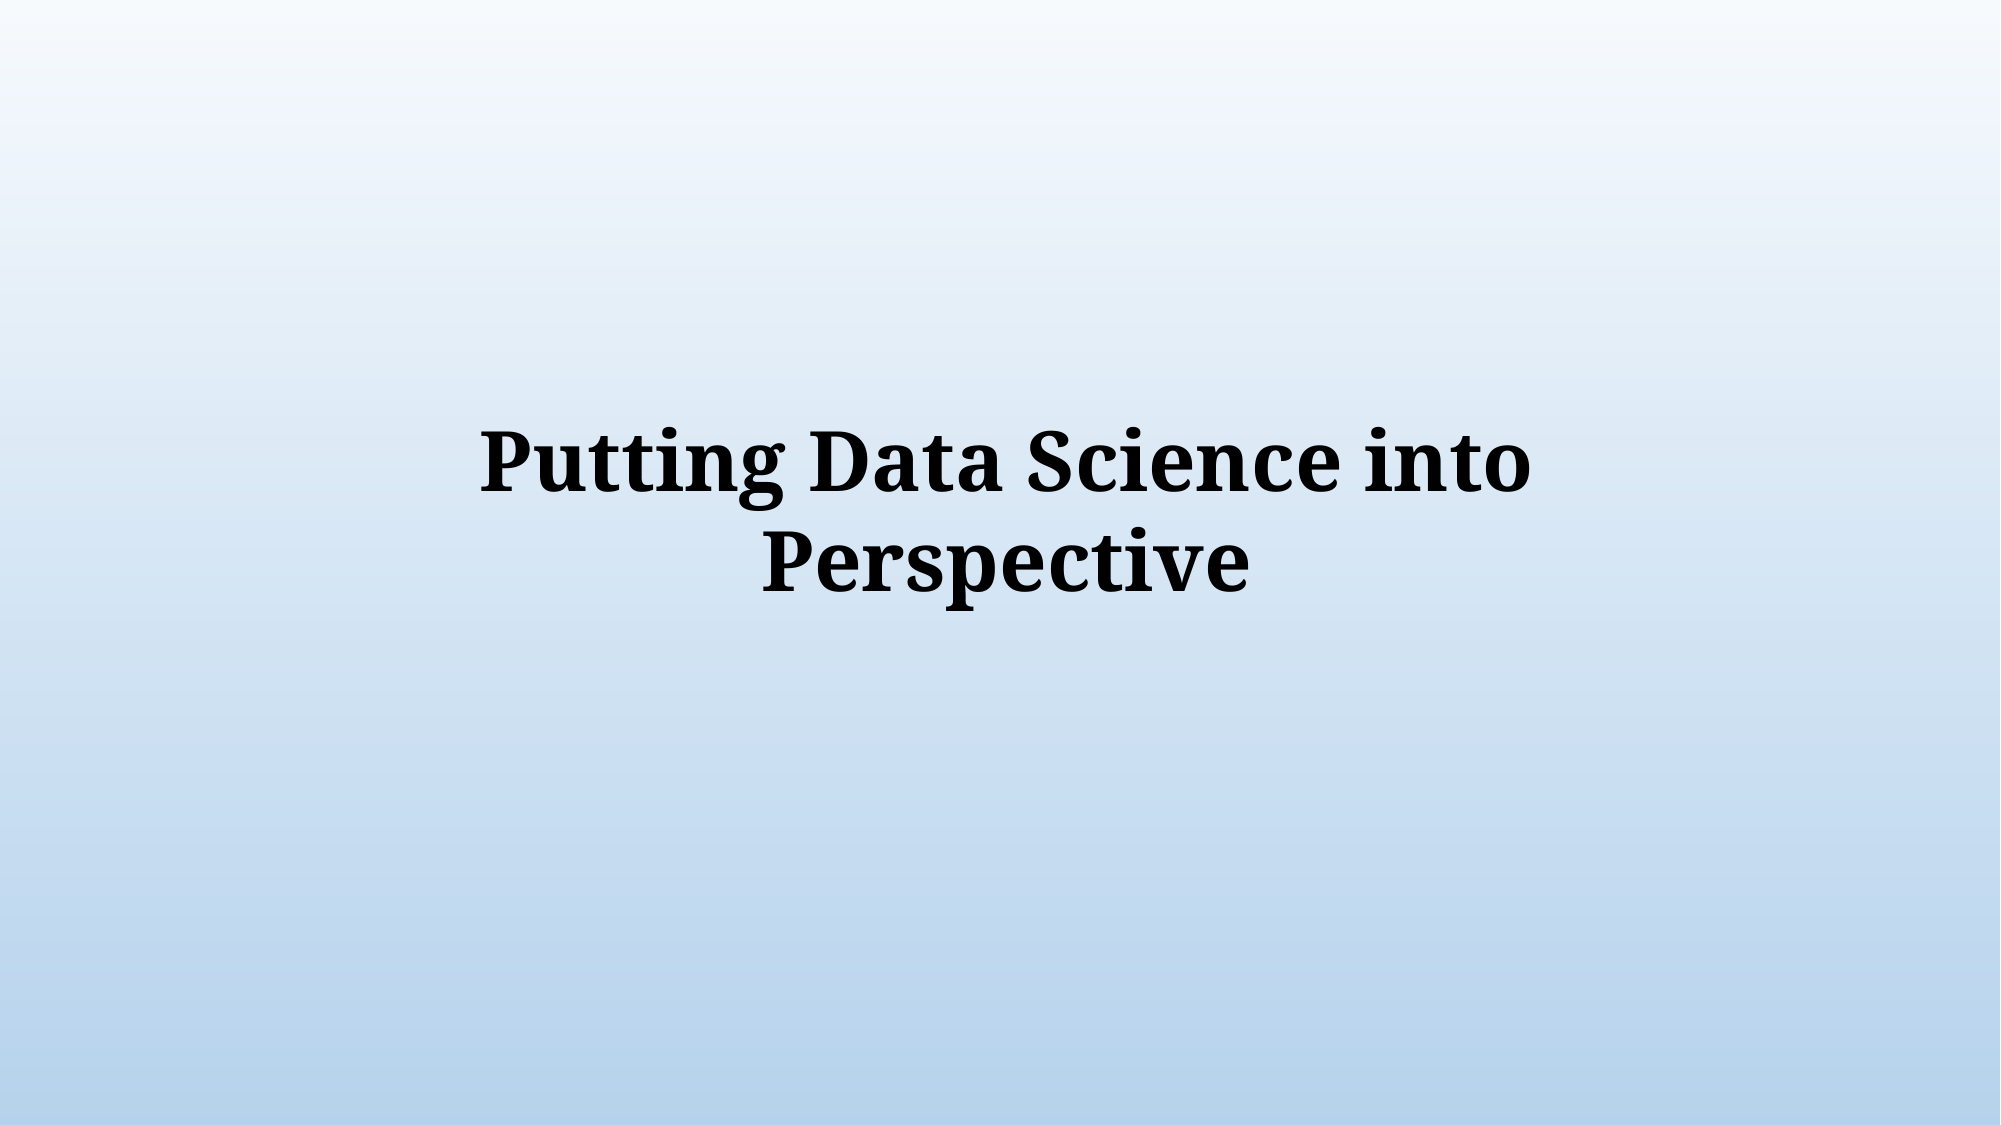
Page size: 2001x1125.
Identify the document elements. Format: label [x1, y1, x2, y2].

text_box [344, 408, 1667, 609]
